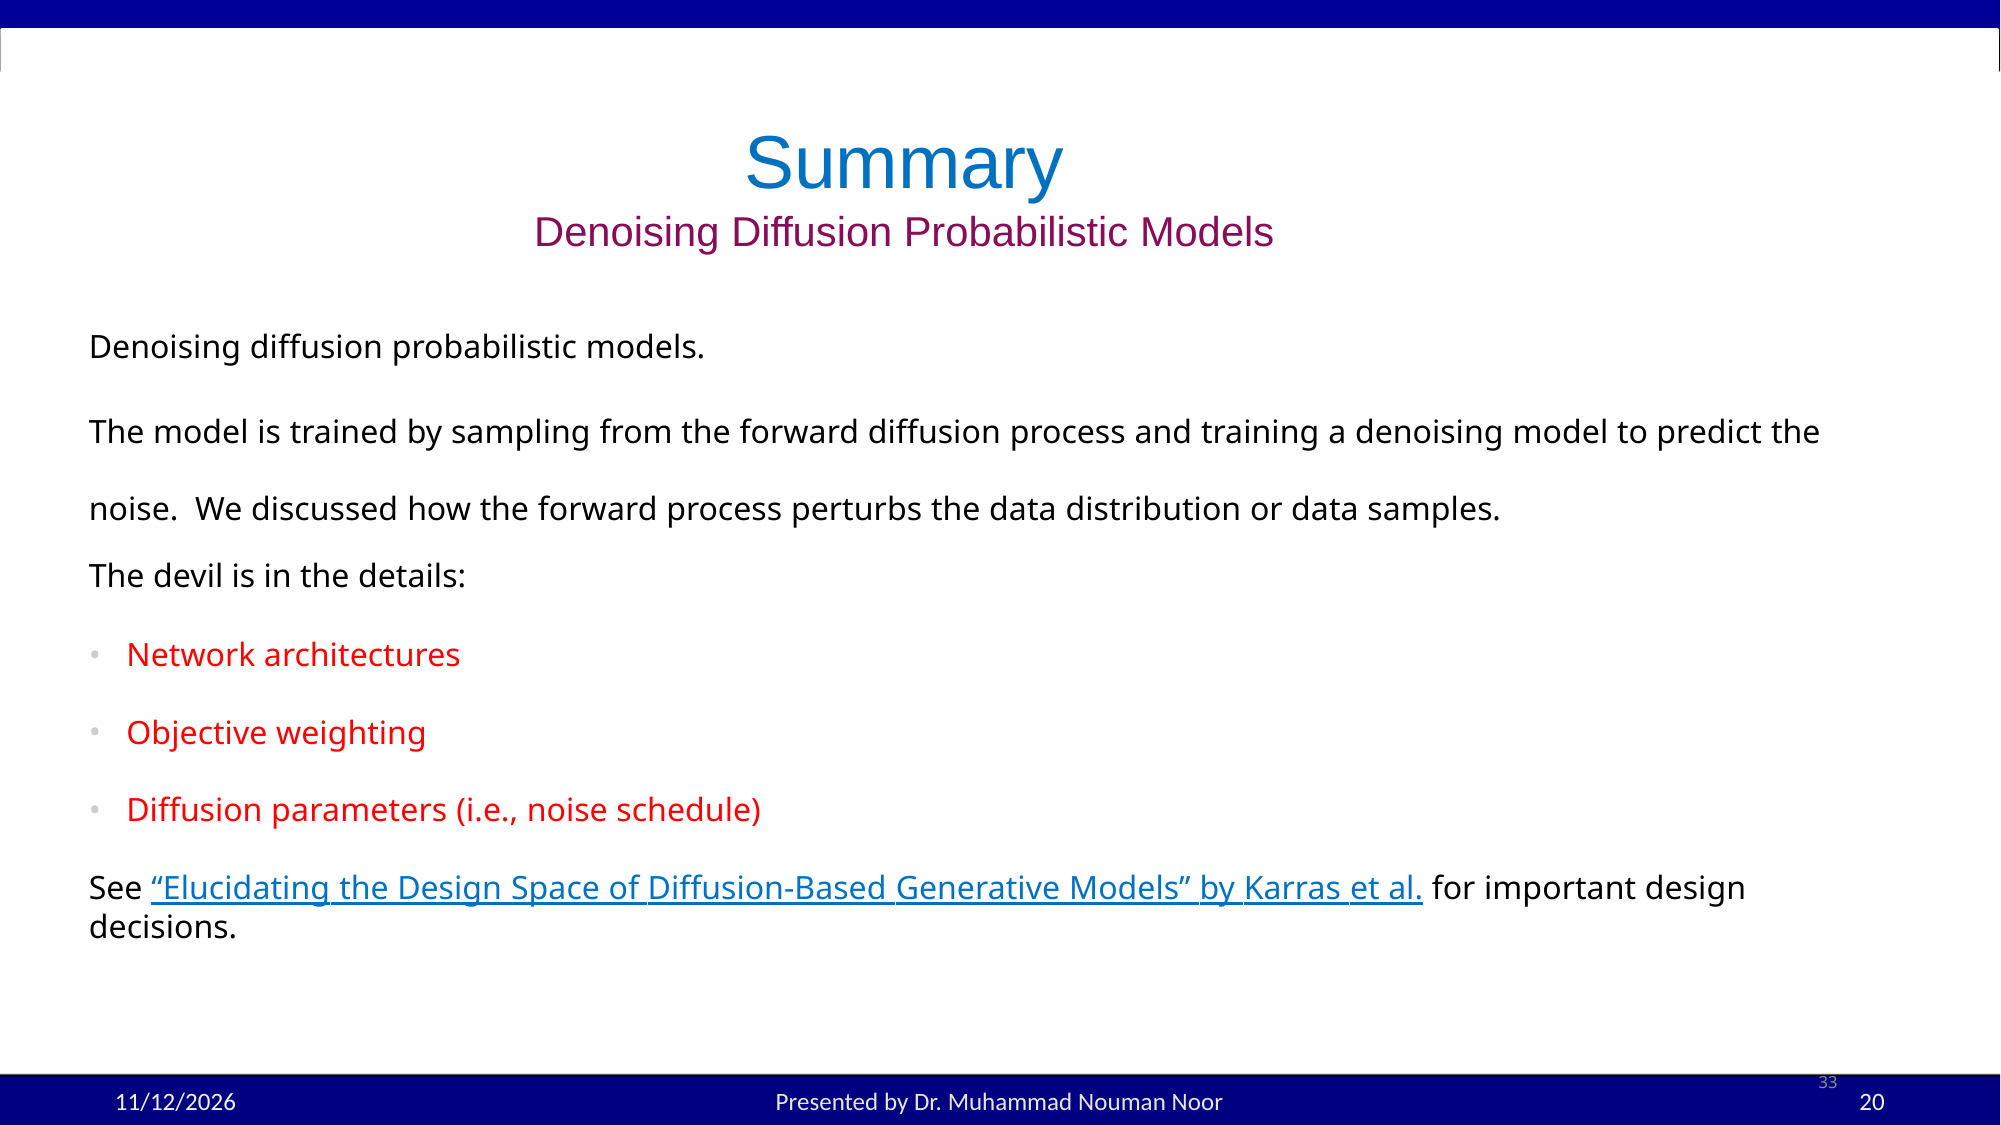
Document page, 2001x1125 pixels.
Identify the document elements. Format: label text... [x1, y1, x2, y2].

picture [0, 0, 2001, 1125]
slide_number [99, 1062, 567, 1125]
text_box Denoising diffusion probabilistic models. The model is trained by sampling from the forward diffusion process and training a denoising model to predict the noise. We discussed how the forward process perturbs the data distribution or data samples. The devil is in the details: Network architectures Objective weighting Diffusion parameters (i.e., noise schedule) See “Elucidating the Design Space of Diffusion-Based Generative Models” by Karras et al. for important design decisions. [87, 324, 1852, 945]
slide_number 20 [1433, 1062, 1900, 1125]
footer Presented by Dr. Muhammad Nouman Noor [683, 1062, 1317, 1125]
title Summary Denoising Diffusion Probabilistic Models [200, 79, 1609, 279]
